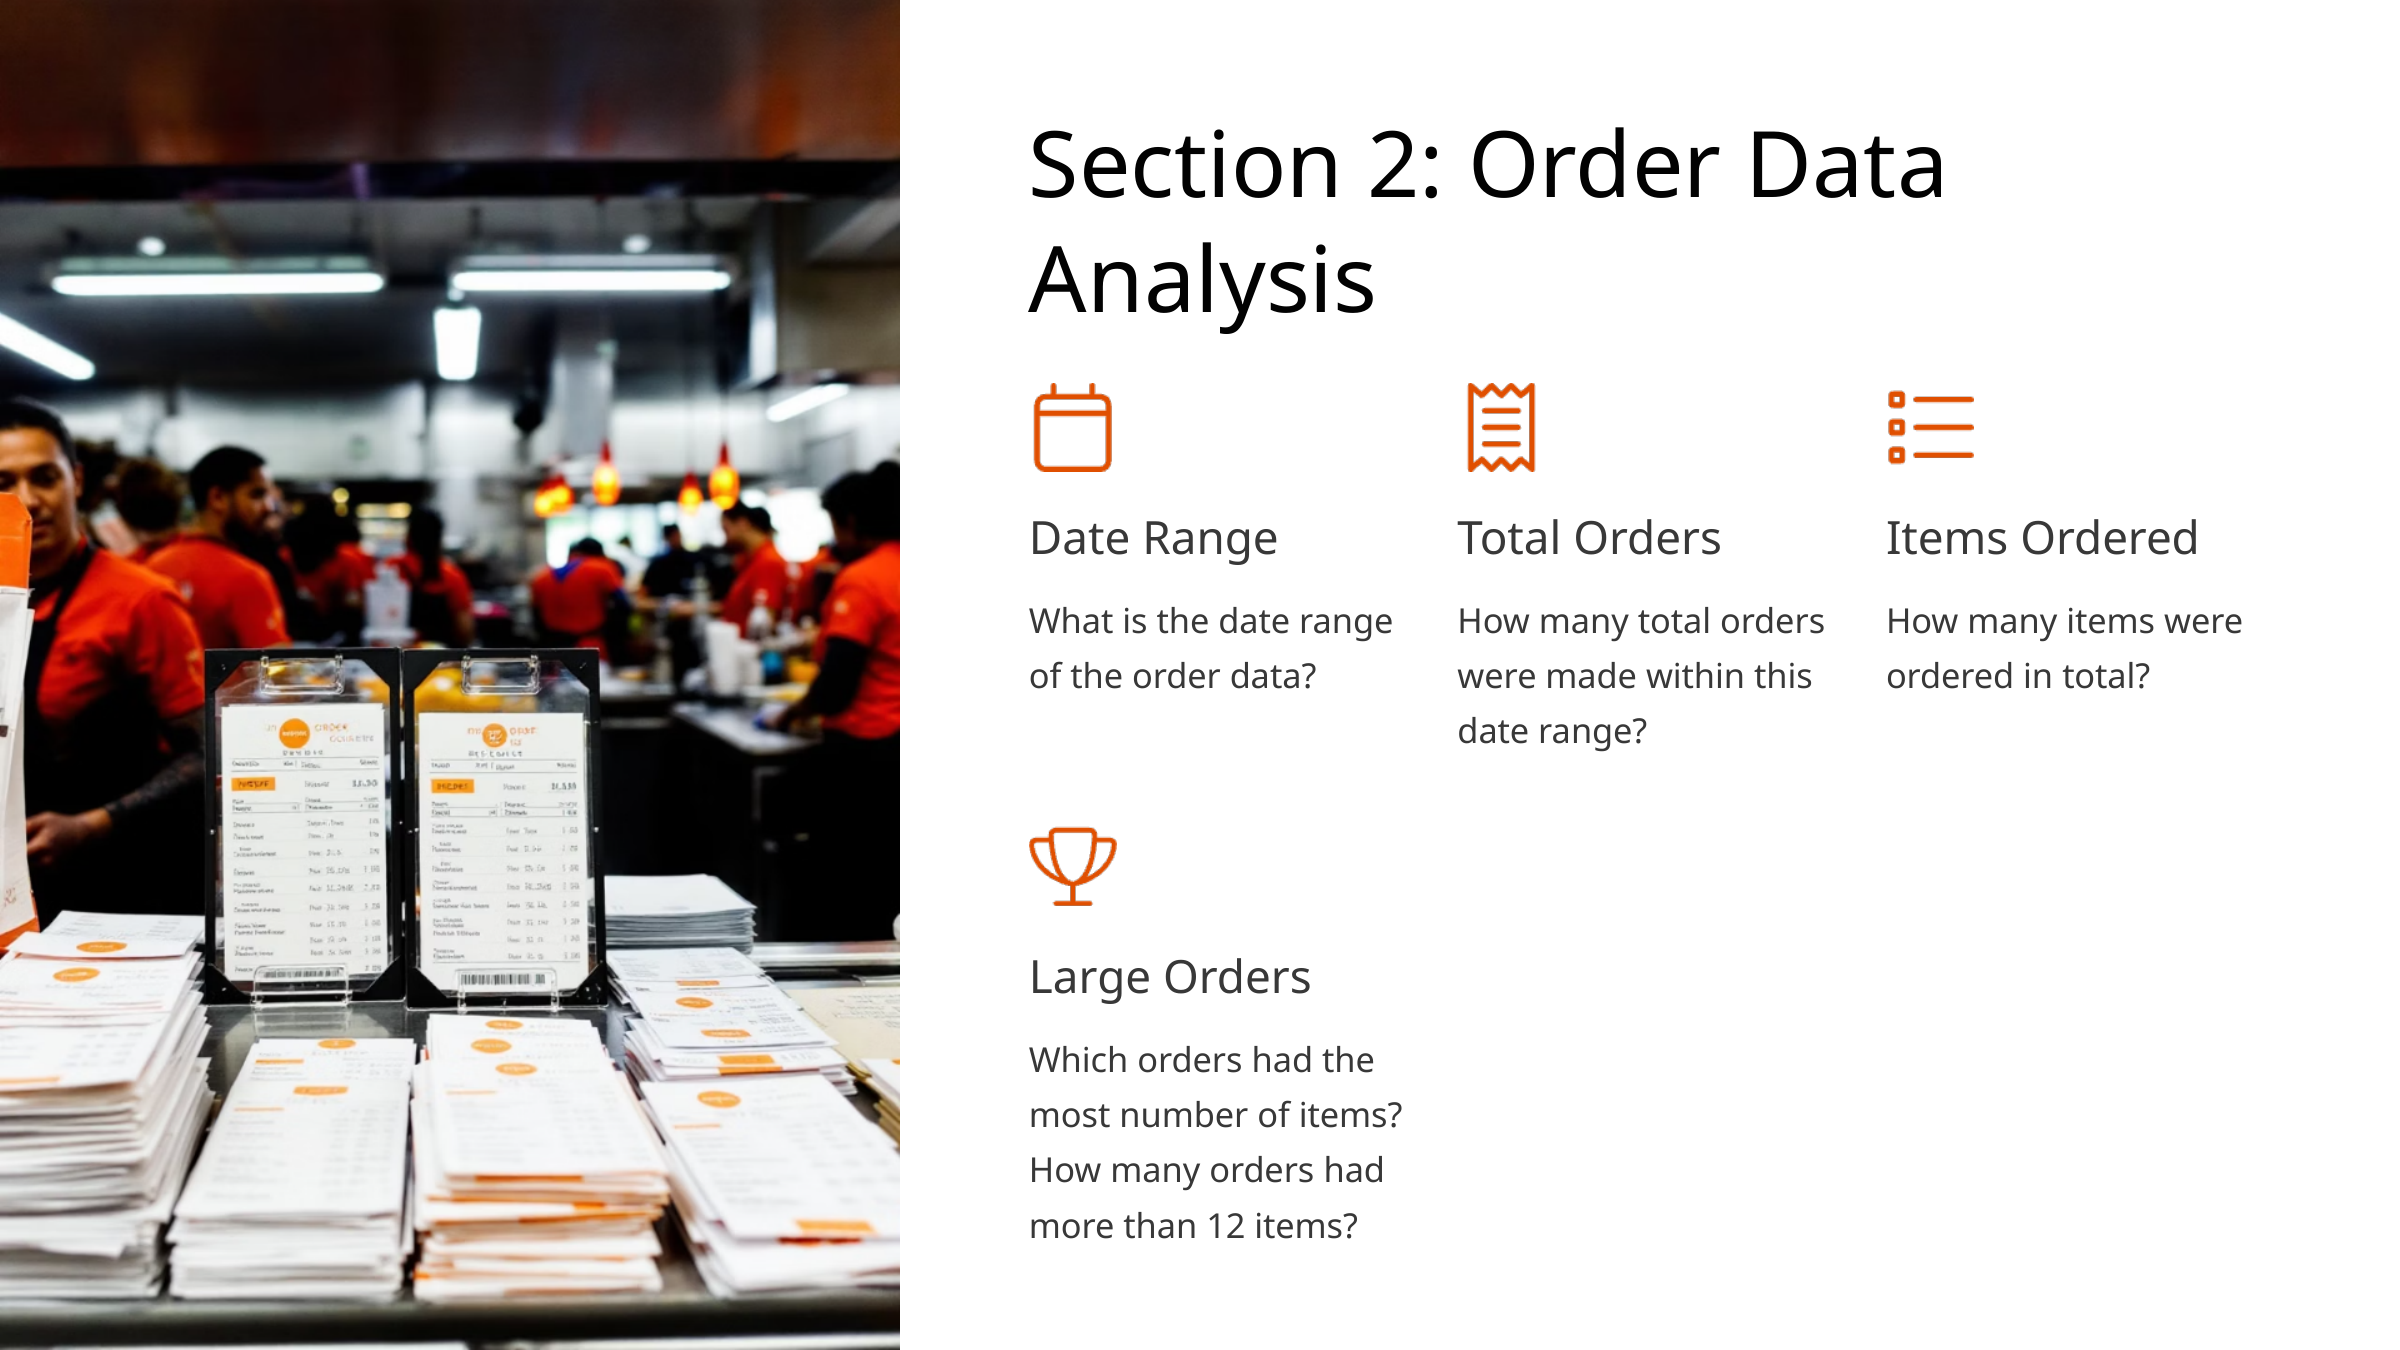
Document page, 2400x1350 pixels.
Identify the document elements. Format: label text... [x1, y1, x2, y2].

text_box How many total orders were made within this date range? [1457, 585, 1843, 754]
picture [1029, 383, 1117, 472]
text_box What is the date range of the order data? [1028, 585, 1414, 698]
text_box Items Ordered [1886, 506, 2271, 565]
picture [0, 0, 900, 1350]
picture [1029, 823, 1117, 911]
text_box Total Orders [1457, 506, 1843, 565]
text_box How many items were ordered in total? [1886, 585, 2271, 698]
text_box Large Orders [1028, 945, 1414, 1004]
picture [1457, 383, 1546, 472]
text_box Date Range [1028, 506, 1414, 565]
text_box Which orders had the most number of items? How many orders had more than 12 items? [1028, 1024, 1414, 1249]
picture [1886, 383, 1974, 472]
text_box Section 2: Order Data Analysis [1028, 101, 2271, 332]
